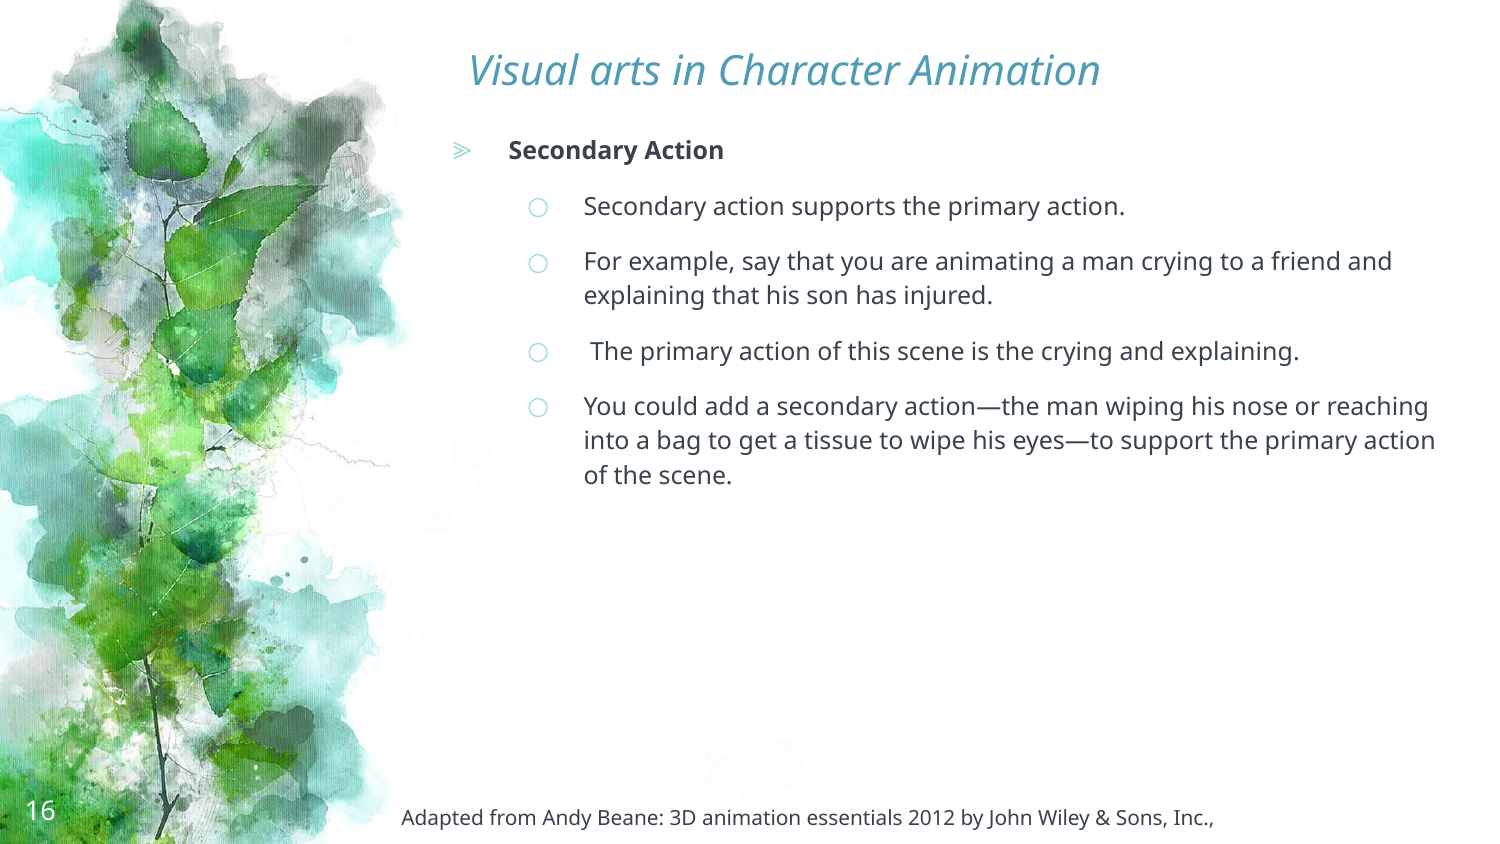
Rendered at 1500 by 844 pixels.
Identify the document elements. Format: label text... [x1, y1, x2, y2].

list Secondary Action Secondary action supports the primary action. For example, say that you are animating a man crying to a friend and explaining that his son has injured. The primary action of this scene is the crying and explaining. You could add a secondary action—the man wiping his nose or reaching into a bag to get a tissue to wipe his eyes—to support the primary action of the scene. [433, 100, 1442, 668]
text_box Adapted from Andy Beane: 3D animation essentials 2012 by John Wiley & Sons, Inc., [386, 796, 1278, 832]
slide_number 16 [24, 779, 115, 844]
title Visual arts in Character Animation [468, 33, 1425, 94]
picture [0, 0, 1500, 844]
